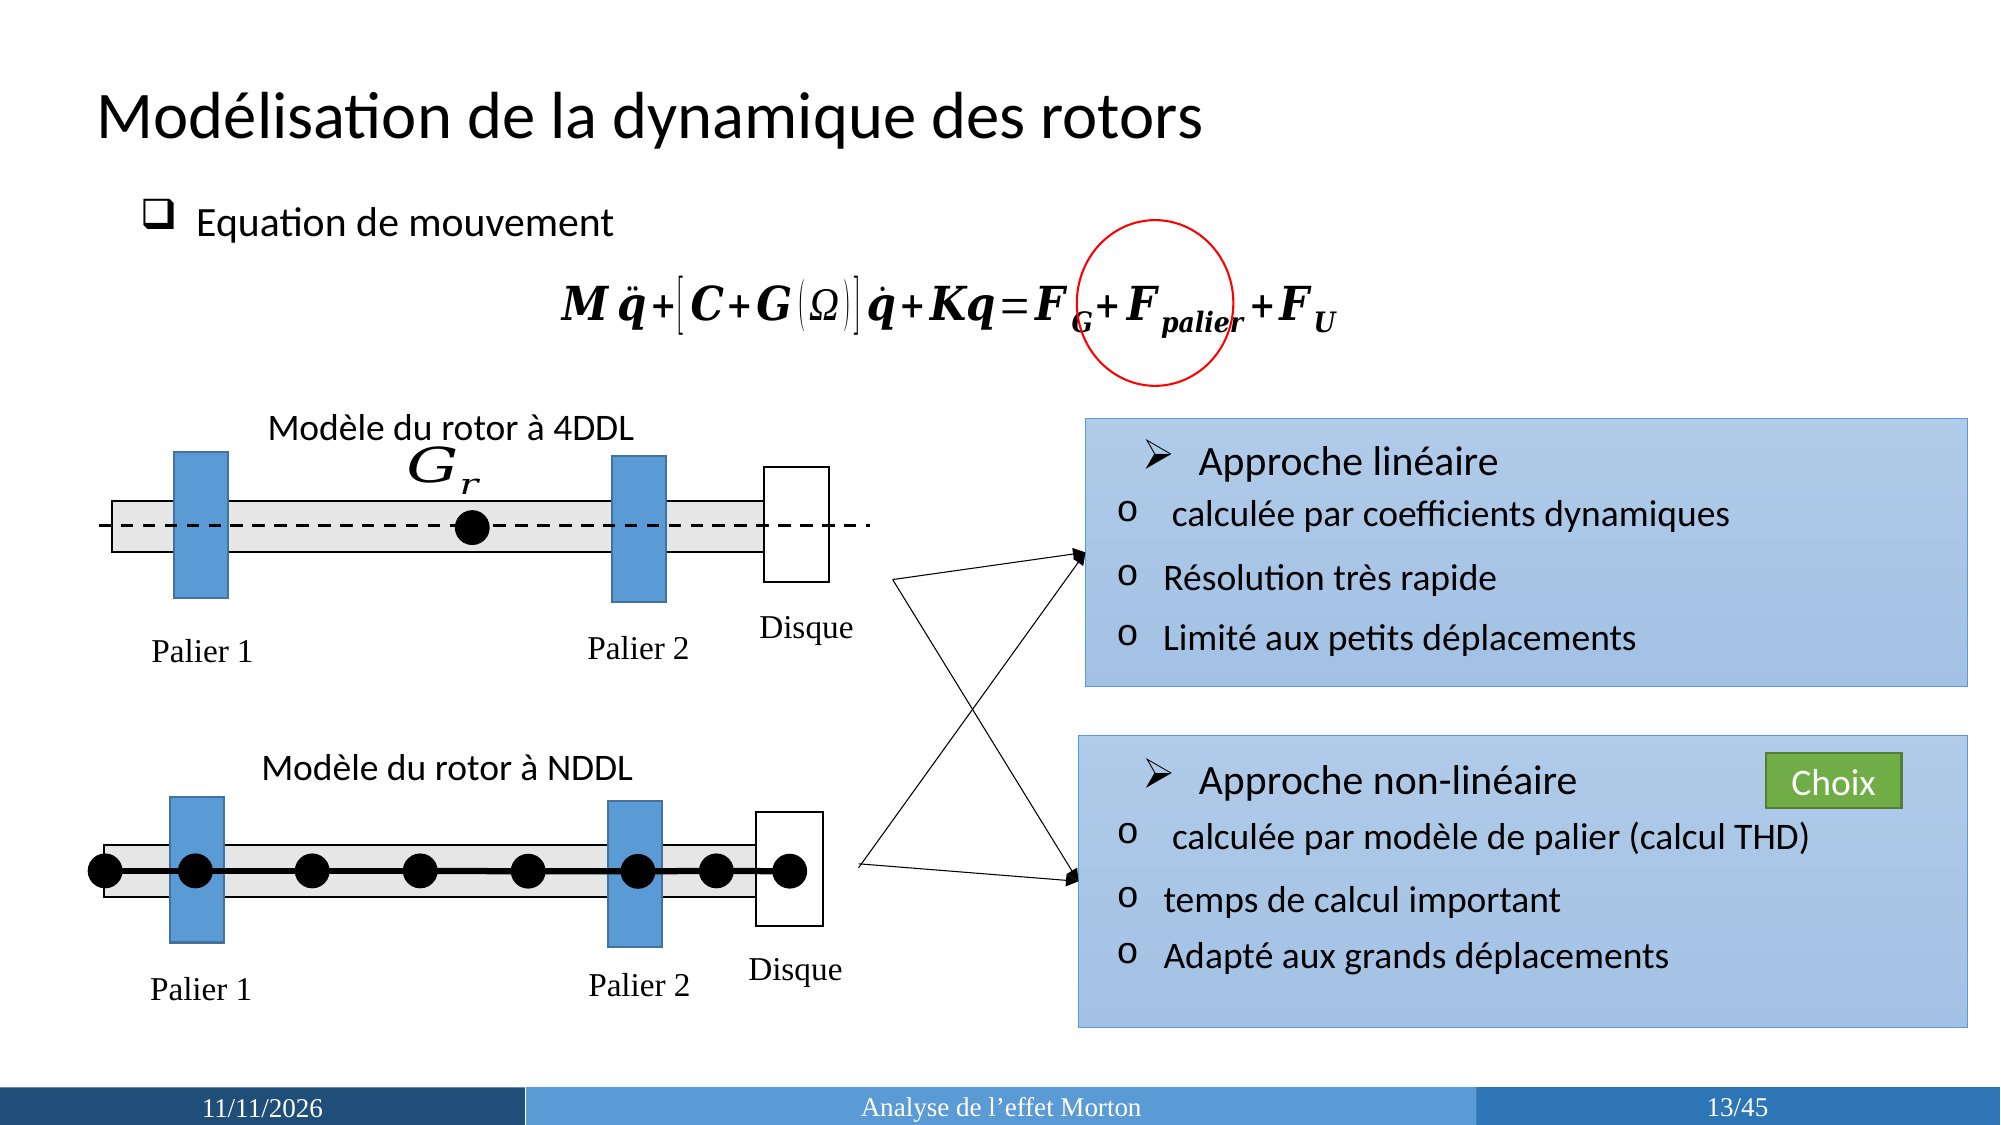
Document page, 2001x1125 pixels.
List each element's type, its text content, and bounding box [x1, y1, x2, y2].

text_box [88, 735, 859, 1016]
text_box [1071, 735, 1975, 1028]
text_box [1071, 418, 1968, 687]
slide_number 13/45 [1477, 1087, 2000, 1125]
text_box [99, 395, 870, 677]
text_box Modélisation de la dynamique des rotors [81, 64, 1354, 159]
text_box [858, 552, 1086, 882]
footer Analyse de l’effet Morton [526, 1087, 1477, 1125]
text_box [1075, 219, 1235, 387]
text_box Equation de mouvement [125, 187, 630, 253]
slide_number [0, 1087, 525, 1125]
